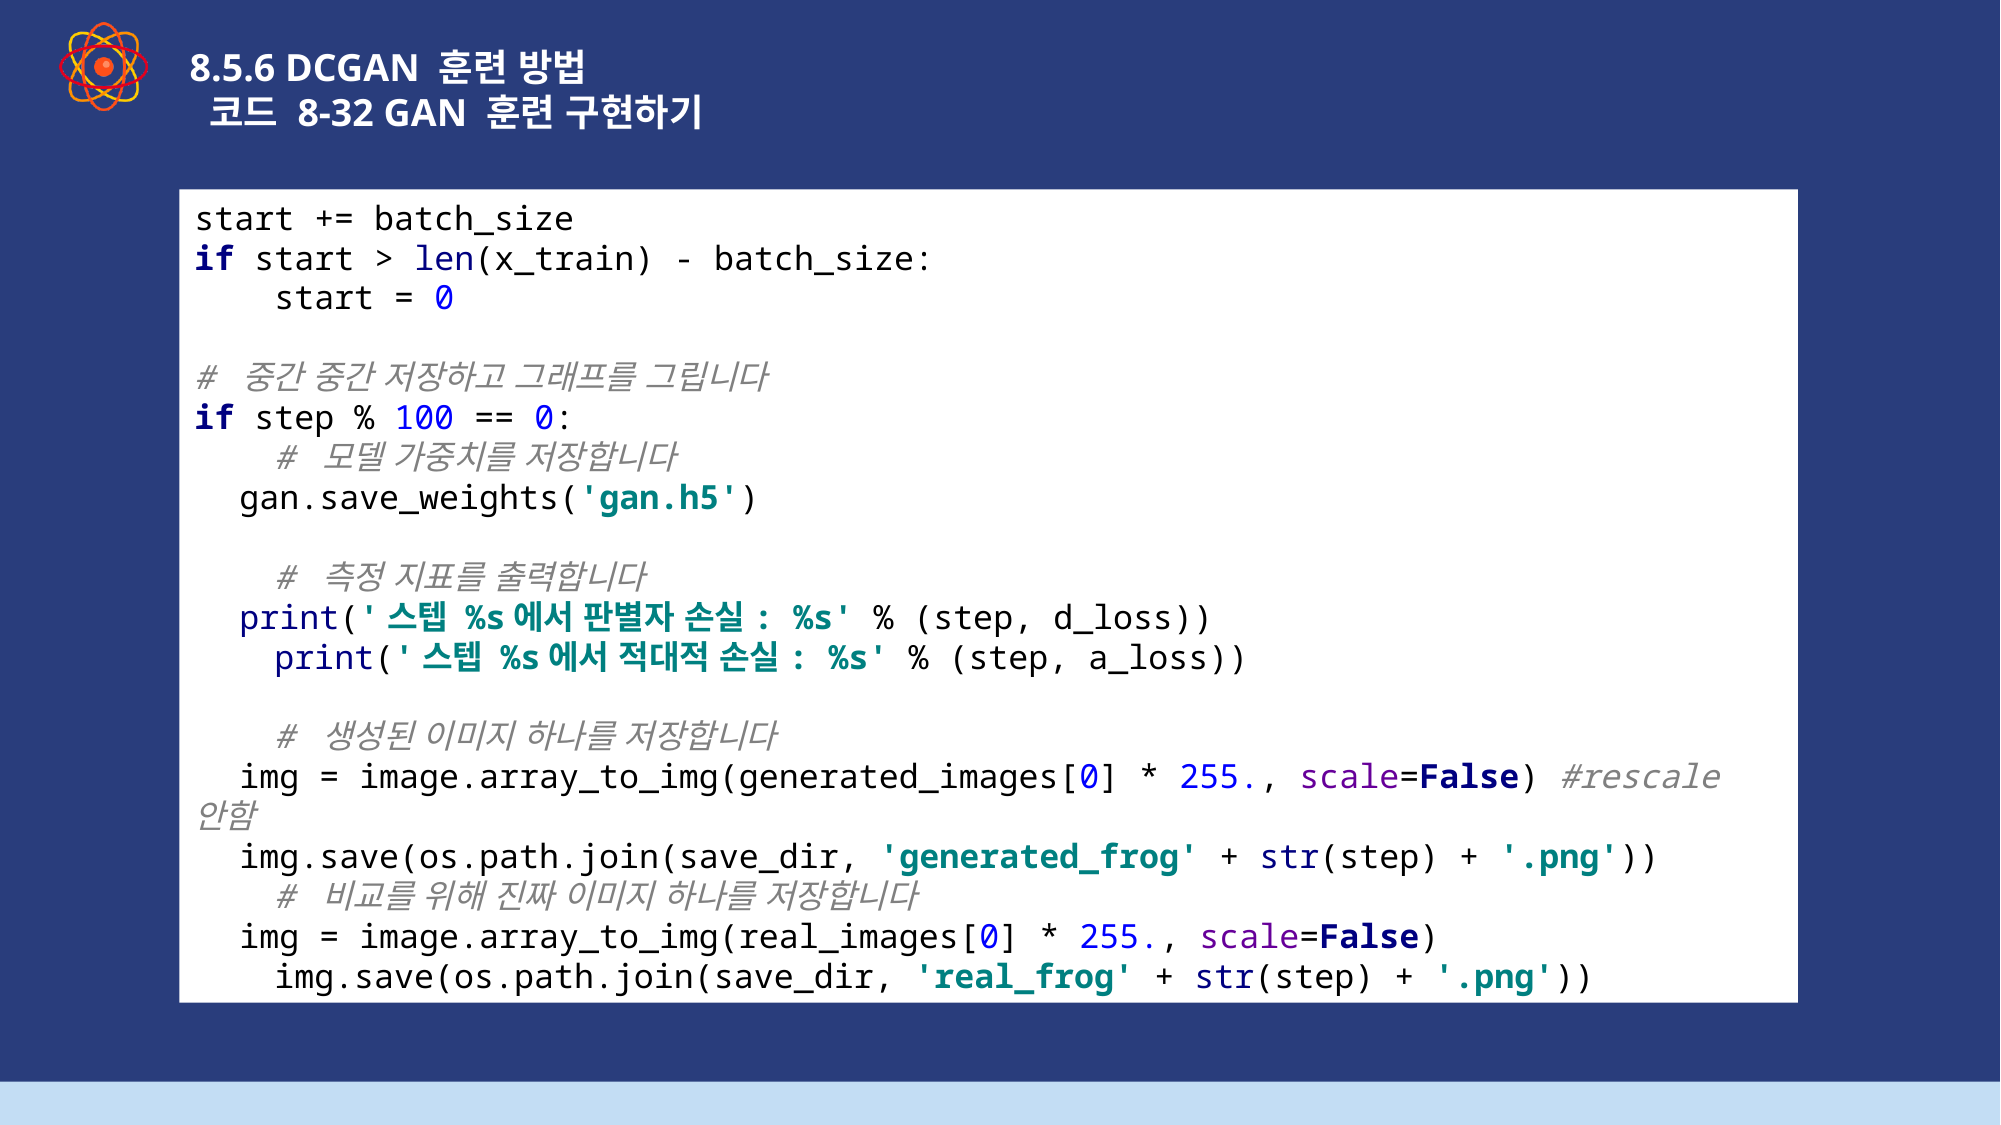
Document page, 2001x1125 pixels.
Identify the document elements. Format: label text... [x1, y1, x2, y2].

text_box start += batch_size if start > len(x_train) - batch_size: start = 0 # 중간 중간 저장하고 그래프를 그립니다 if step % 100 == 0: # 모델 가중치를 저장합니다 gan.save_weights('gan.h5') # 측정 지표를 출력합니다 print('스텝 %s에서 판별자 손실: %s' % (step, d_loss)) print('스텝 %s에서 적대적 손실: %s' % (step, a_loss)) # 생성된 이미지 하나를 저장합니다 img = image.array_to_img(generated_images[0] * 255., scale=False) #rescale안함 img.save(os.path.join(save_dir, 'generated_frog' + str(step) + '.png')) # 비교를 위해 진짜 이미지 하나를 저장합니다 img = image.array_to_img(real_images[0] * 255., scale=False) img.save(os.path.join(save_dir, 'real_frog' + str(step) + '.png')) [179, 189, 1798, 1003]
text_box [0, 1081, 2000, 1125]
picture [59, 22, 148, 111]
text_box 8.5.6 DCGAN 훈련 방법 코드 8-32 GAN 훈련 구현하기 [174, 36, 1378, 142]
